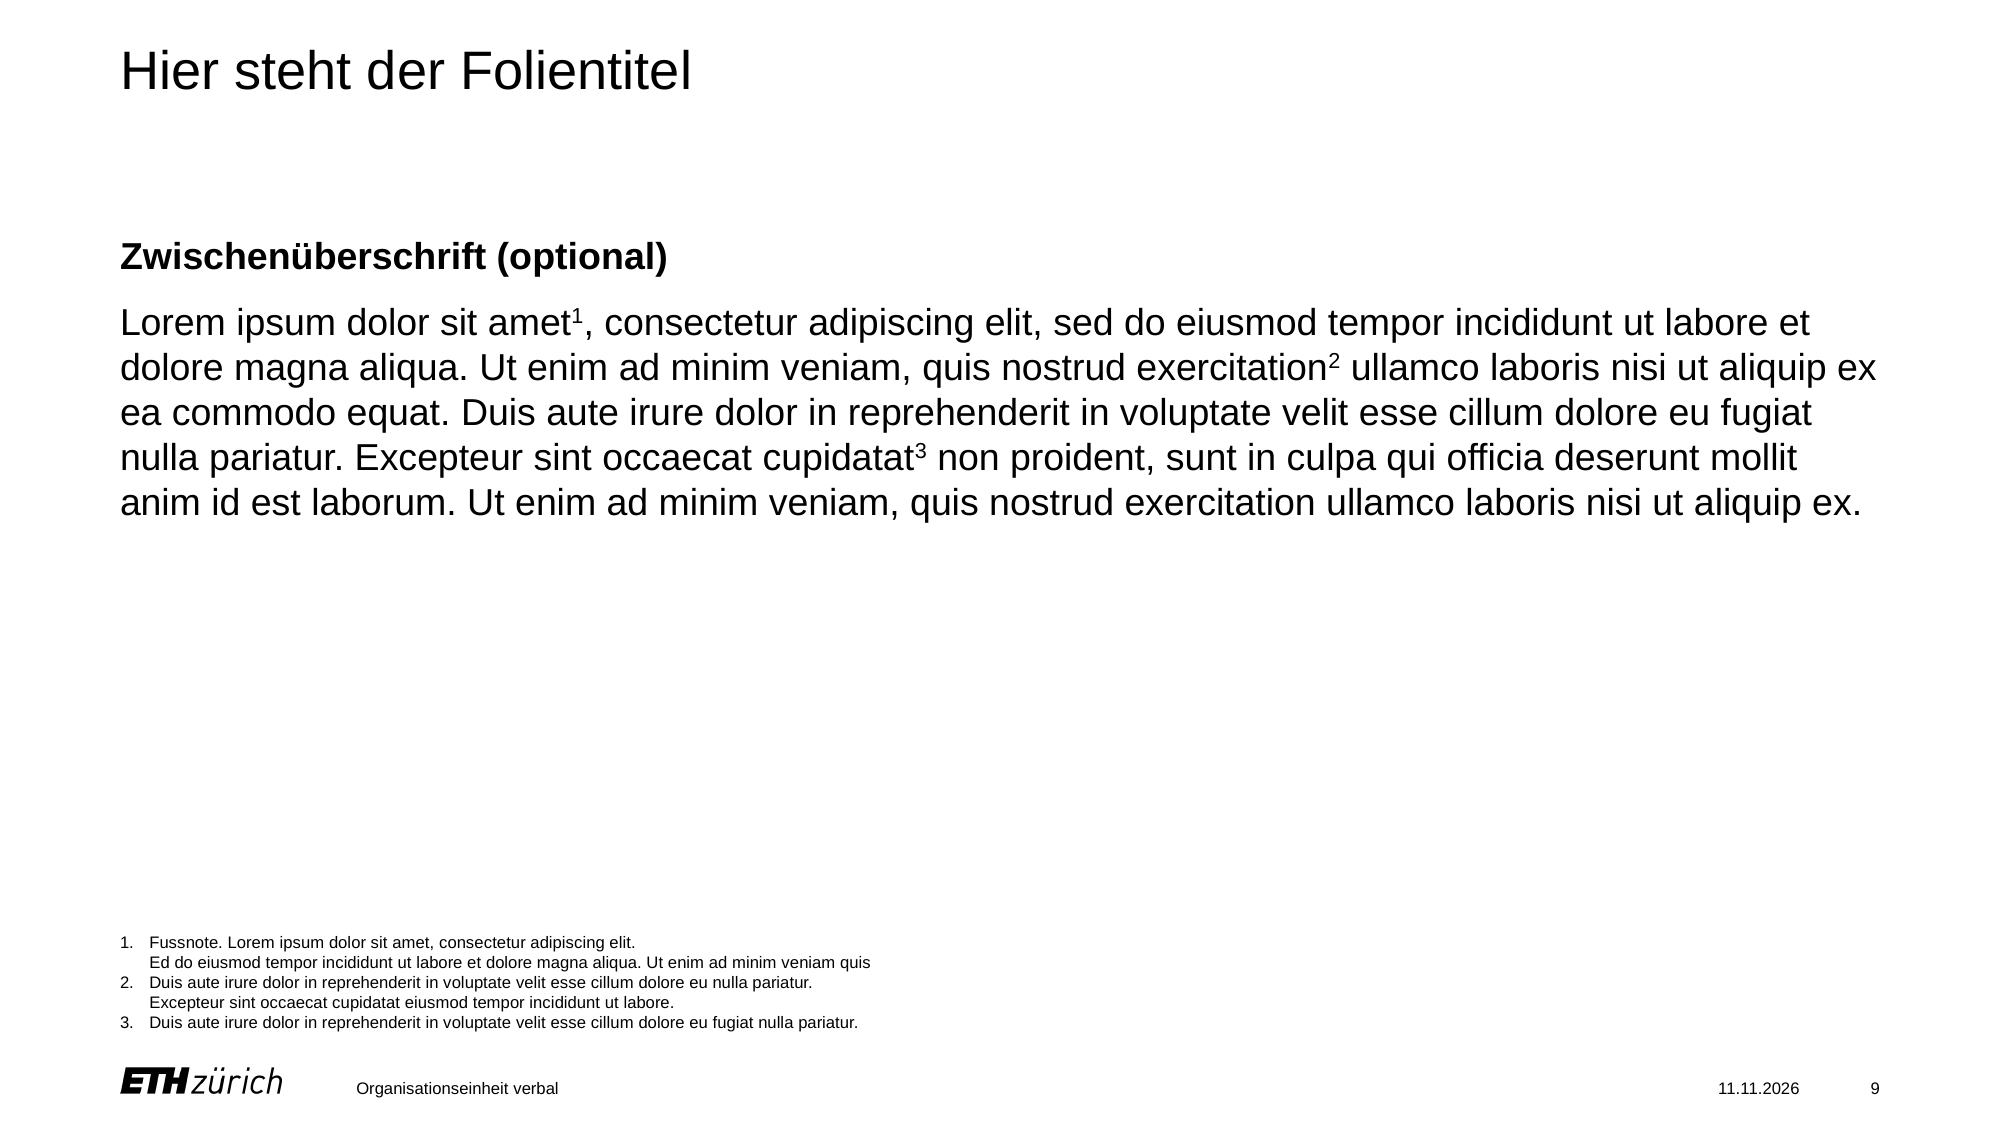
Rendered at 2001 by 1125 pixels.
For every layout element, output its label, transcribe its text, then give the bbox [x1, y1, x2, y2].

list Fussnote. Lorem ipsum dolor sit amet, consectetur adipiscing elit. Ed do eiusmod tempor incididunt ut labore et dolore magna aliqua. Ut enim ad minim veniam quis Duis aute irure dolor in reprehenderit in voluptate velit esse cillum dolore eu nulla pariatur. Excepteur sint occaecat cupidatat eiusmod tempor incididunt ut labore. Duis aute irure dolor in reprehenderit in voluptate velit esse cillum dolore eu fugiat nulla pariatur. [120, 913, 1000, 1032]
list Zwischenüberschrift (optional) Lorem ipsum dolor sit amet1, consectetur adipiscing elit, sed do eiusmod tempor incididunt ut labore et dolore magna aliqua. Ut enim ad minim veniam, quis nostrud exercitation2 ullamco laboris nisi ut aliquip ex ea commodo equat. Duis aute irure dolor in reprehenderit in voluptate velit esse cillum dolore eu fugiat nulla pariatur. Excepteur sint occaecat cupidatat3 non proident, sunt in culpa qui officia deserunt mollit anim id est laborum. Ut enim ad minim veniam, quis nostrud exercitation ullamco laboris nisi ut aliquip ex. [120, 231, 1880, 882]
title Hier steht der Folientitel [120, 42, 1880, 191]
picture [120, 1067, 282, 1094]
slide_number 9 [1827, 1069, 1880, 1106]
footer Organisationseinheit verbal [356, 1069, 1243, 1106]
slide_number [1718, 1069, 1819, 1106]
